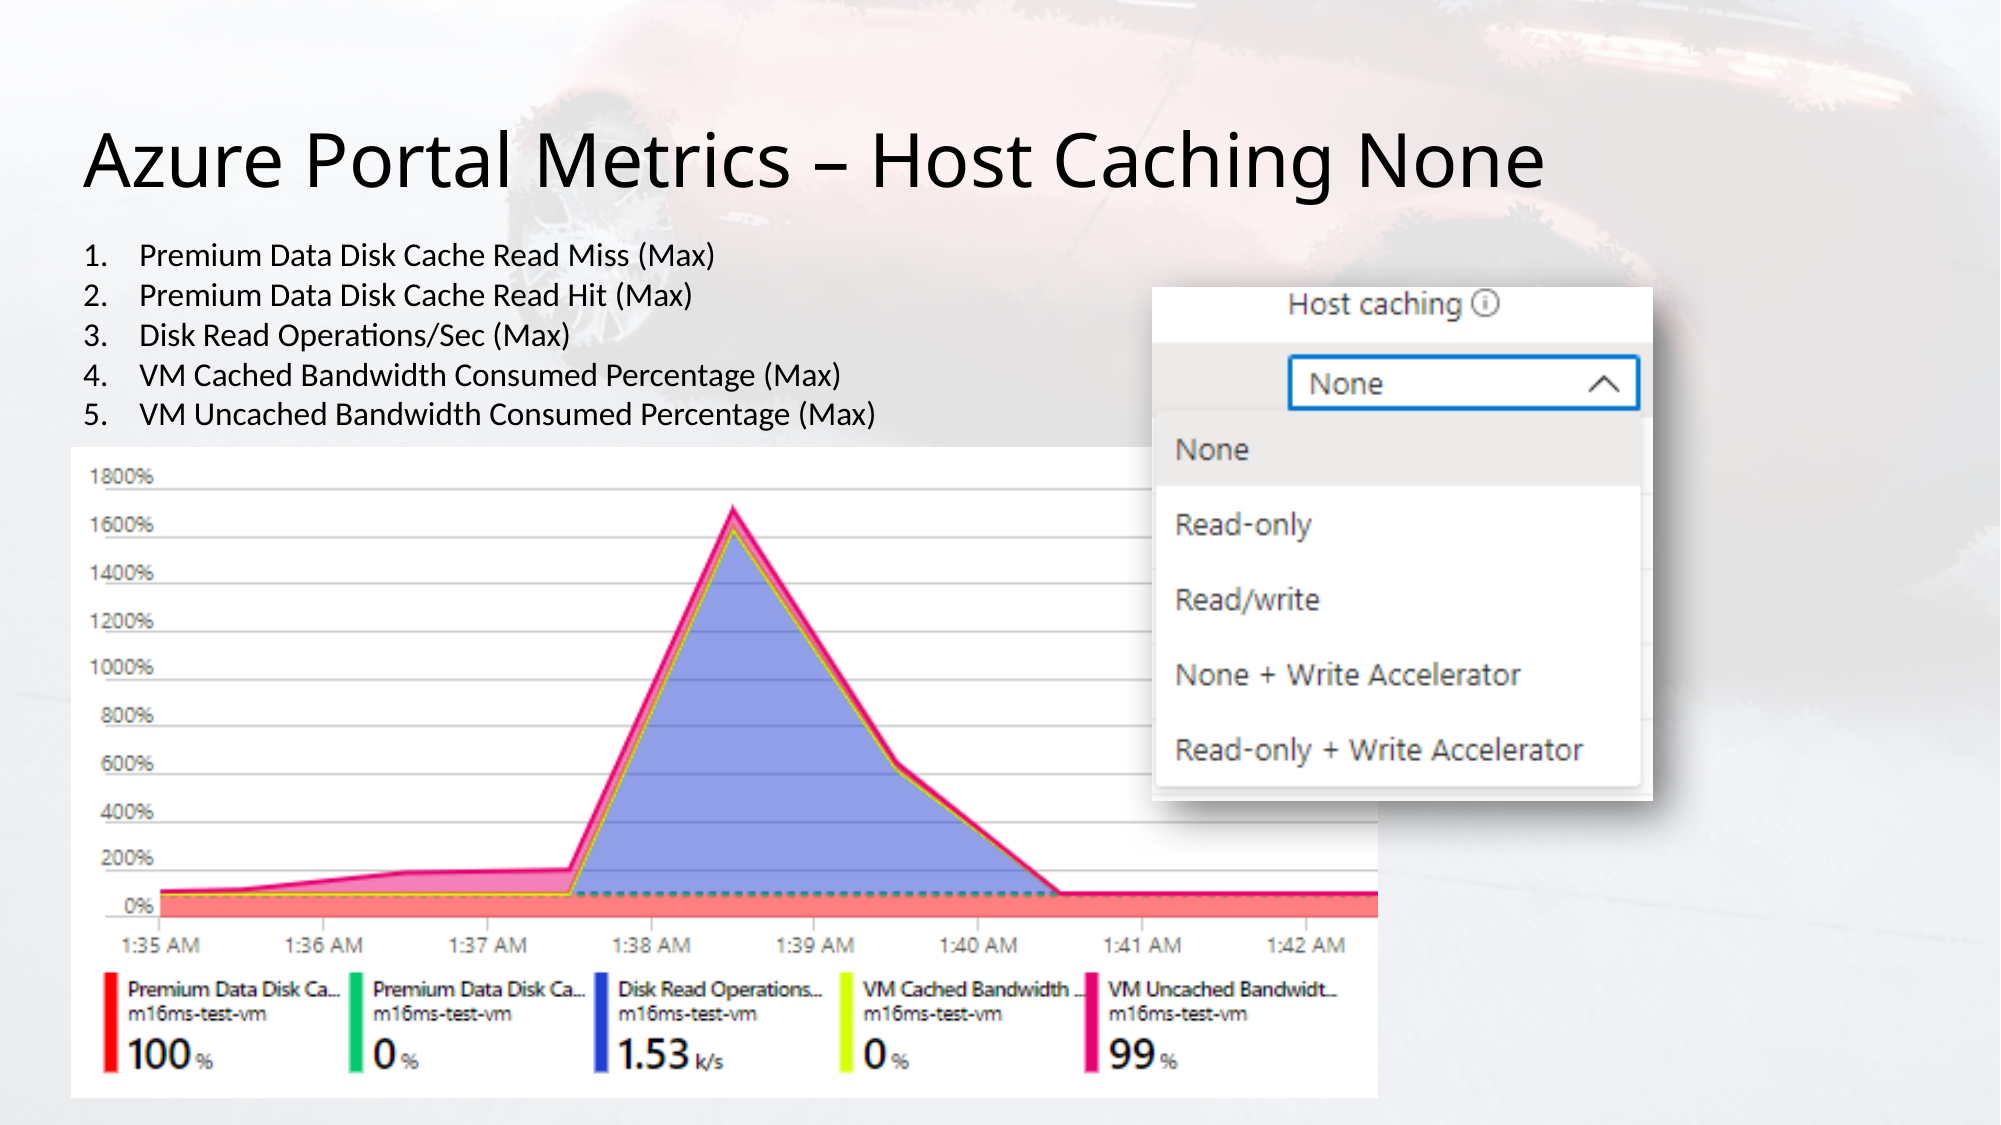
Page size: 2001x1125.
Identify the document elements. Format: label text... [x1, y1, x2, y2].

picture [71, 286, 1653, 1098]
text_box Premium Data Disk Cache Read Miss (Max) Premium Data Disk Cache Read Hit (Max) Disk Read Operations/Sec (Max) VM Cached Bandwidth Consumed Percentage (Max) VM Uncached Bandwidth Consumed Percentage (Max) [68, 225, 1028, 440]
title Azure Portal Metrics – Host Caching None [68, 95, 1924, 231]
